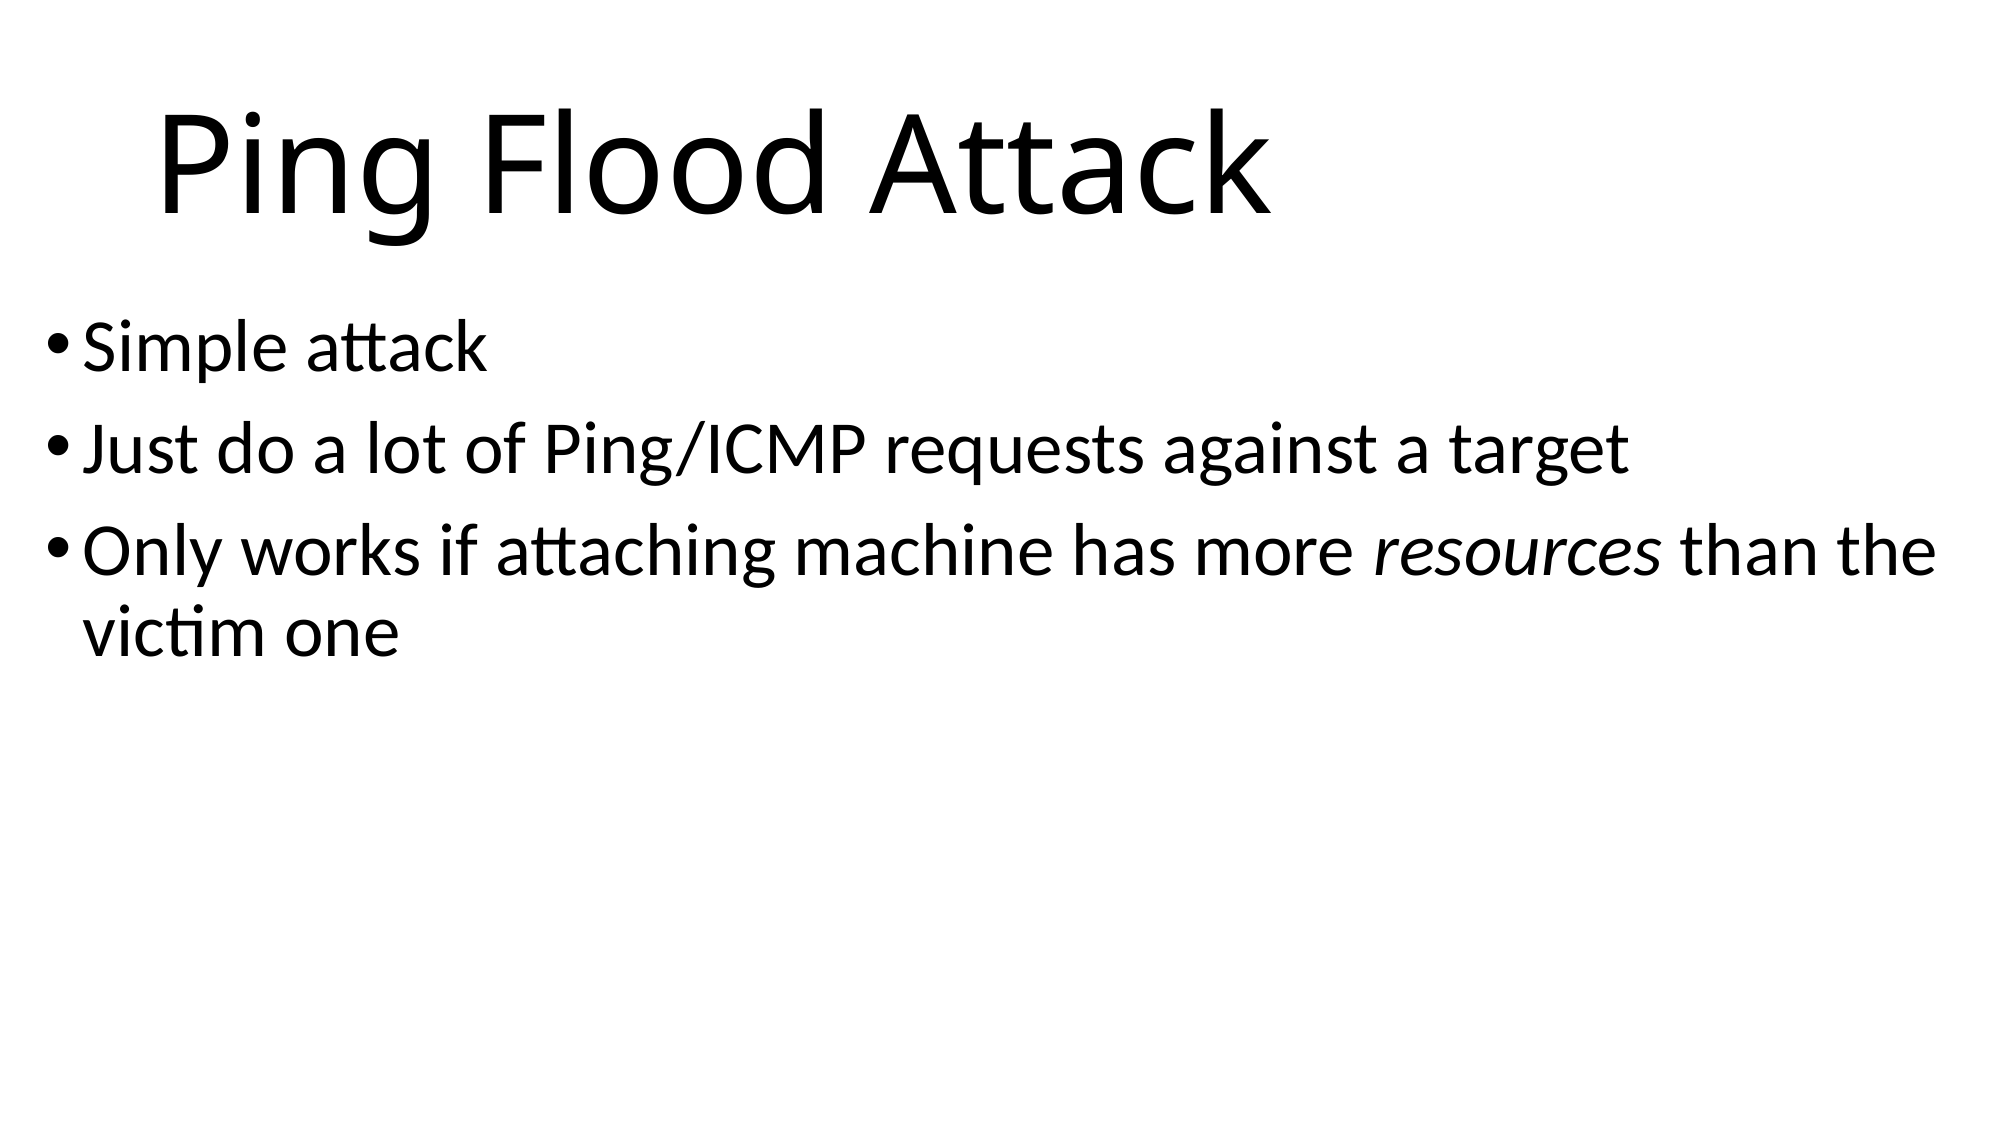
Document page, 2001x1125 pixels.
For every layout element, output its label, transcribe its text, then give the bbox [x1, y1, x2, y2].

title Ping Flood Attack [137, 59, 1863, 278]
list Simple attack Just do a lot of Ping/ICMP requests against a target Only works if attaching machine has more resources than the victim one [30, 299, 1971, 1105]
